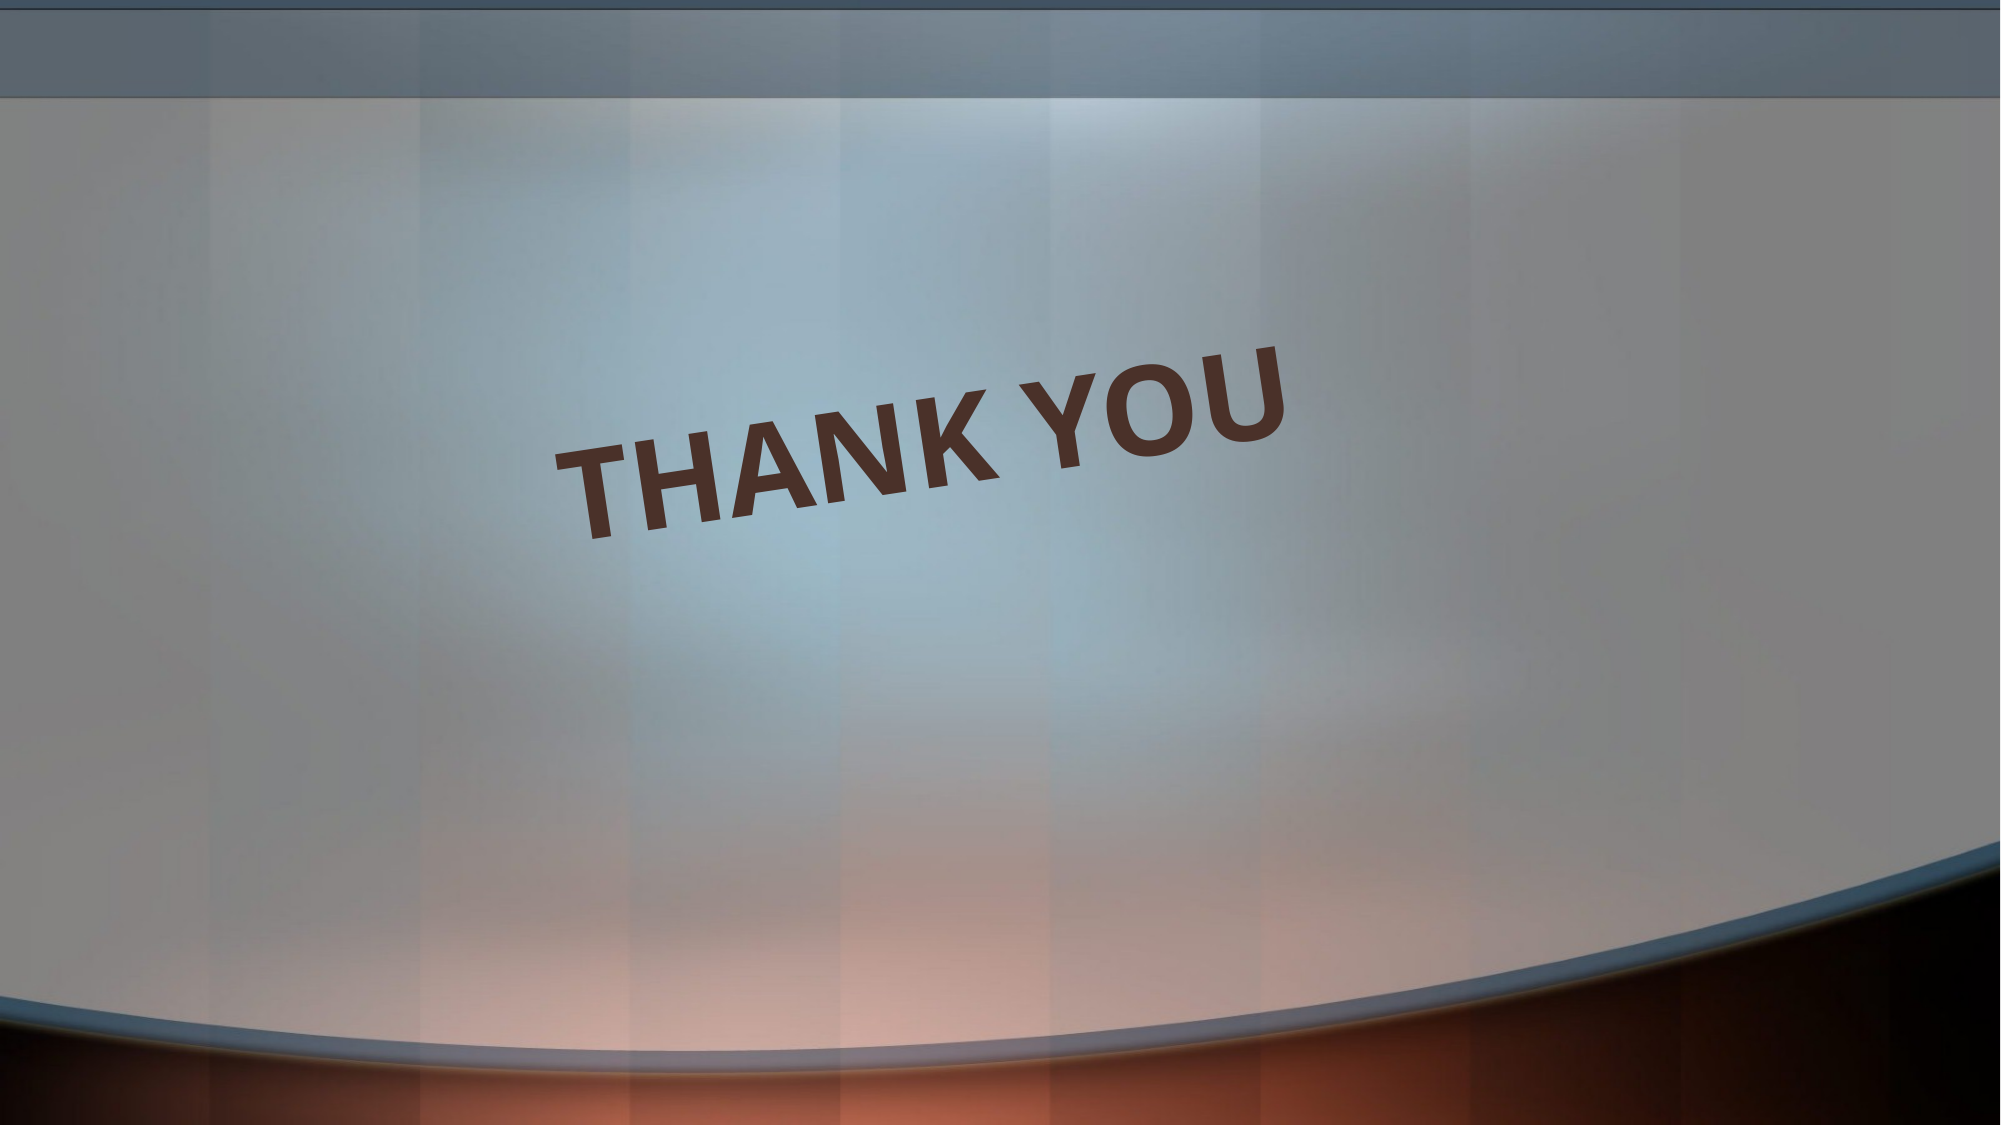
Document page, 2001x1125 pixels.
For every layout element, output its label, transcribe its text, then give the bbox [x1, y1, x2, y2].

picture [0, 0, 2001, 1125]
title THANK YOU [78, 132, 1782, 811]
